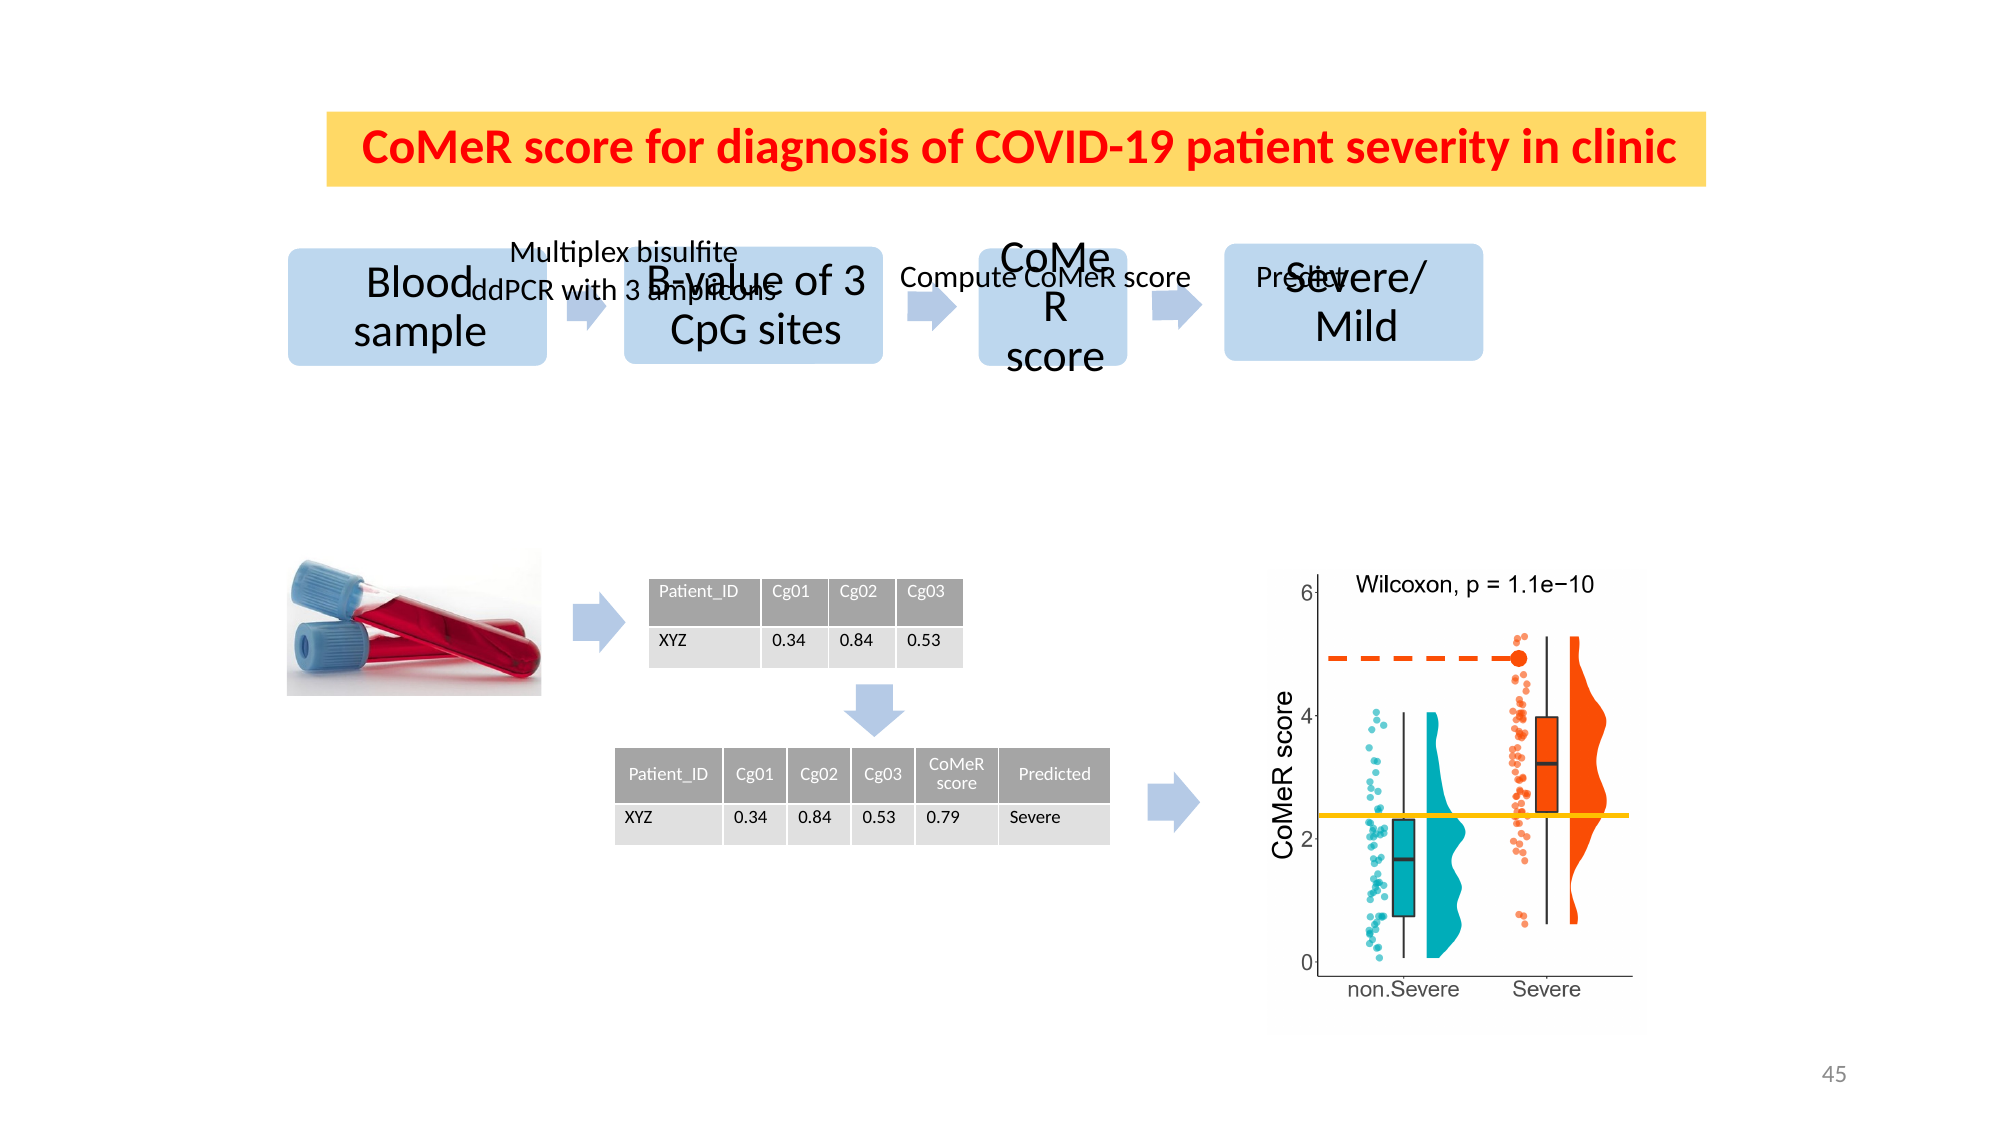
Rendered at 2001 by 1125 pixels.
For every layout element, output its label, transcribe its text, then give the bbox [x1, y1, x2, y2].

text_box CoMeR score for diagnosis of COVID-19 patient severity in clinic [176, 93, 1863, 203]
picture [286, 548, 542, 696]
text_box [1147, 771, 1201, 834]
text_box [847, 679, 901, 742]
table_cell 0.84 [788, 805, 850, 845]
table_header Cg03 [852, 748, 914, 803]
table_cell 0.79 [916, 805, 998, 845]
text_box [572, 591, 626, 654]
table_header Cg01 [724, 748, 786, 803]
slide_number 45 [1412, 1042, 1863, 1103]
table_cell XYZ [615, 805, 722, 845]
table_cell 0.53 [852, 805, 914, 845]
table_header CoMeR score [916, 748, 998, 803]
table_cell 0.34 [724, 805, 786, 845]
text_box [1267, 569, 1647, 1035]
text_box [286, 111, 1722, 702]
table_header Cg02 [788, 748, 850, 803]
table_header Predicted [999, 748, 1110, 803]
table_header Patient_ID [615, 748, 722, 803]
table_cell Severe [999, 805, 1110, 845]
